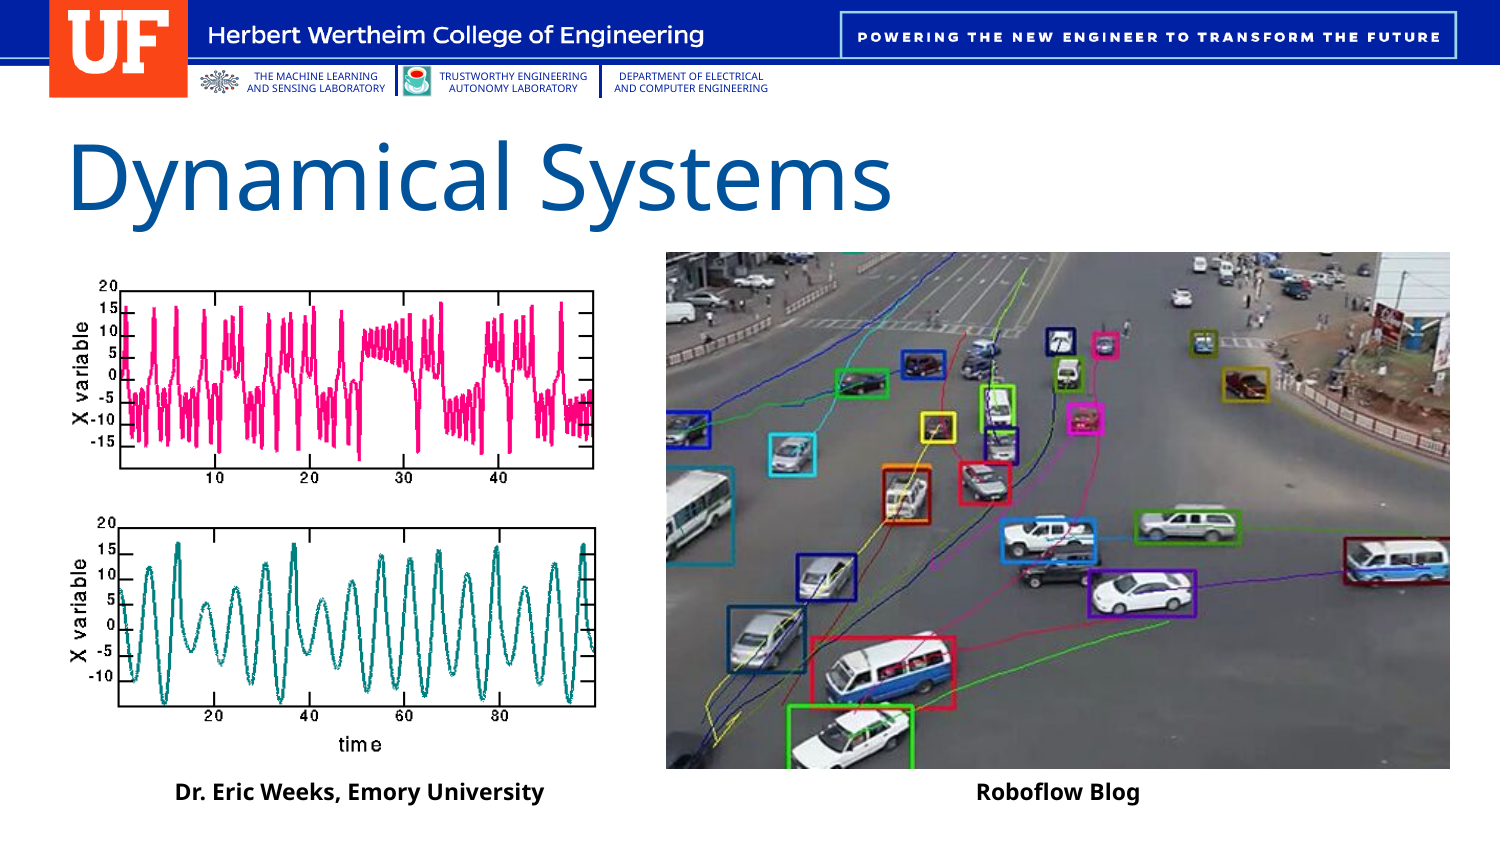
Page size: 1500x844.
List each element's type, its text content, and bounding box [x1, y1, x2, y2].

text_box Dr. Eric Weeks, Emory University [159, 769, 560, 813]
title Dynamical Systems [50, 113, 1450, 249]
picture [0, 0, 1500, 98]
text_box Roboflow Blog [961, 770, 1156, 813]
picture [63, 258, 614, 760]
picture [199, 70, 241, 97]
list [666, 252, 1451, 769]
